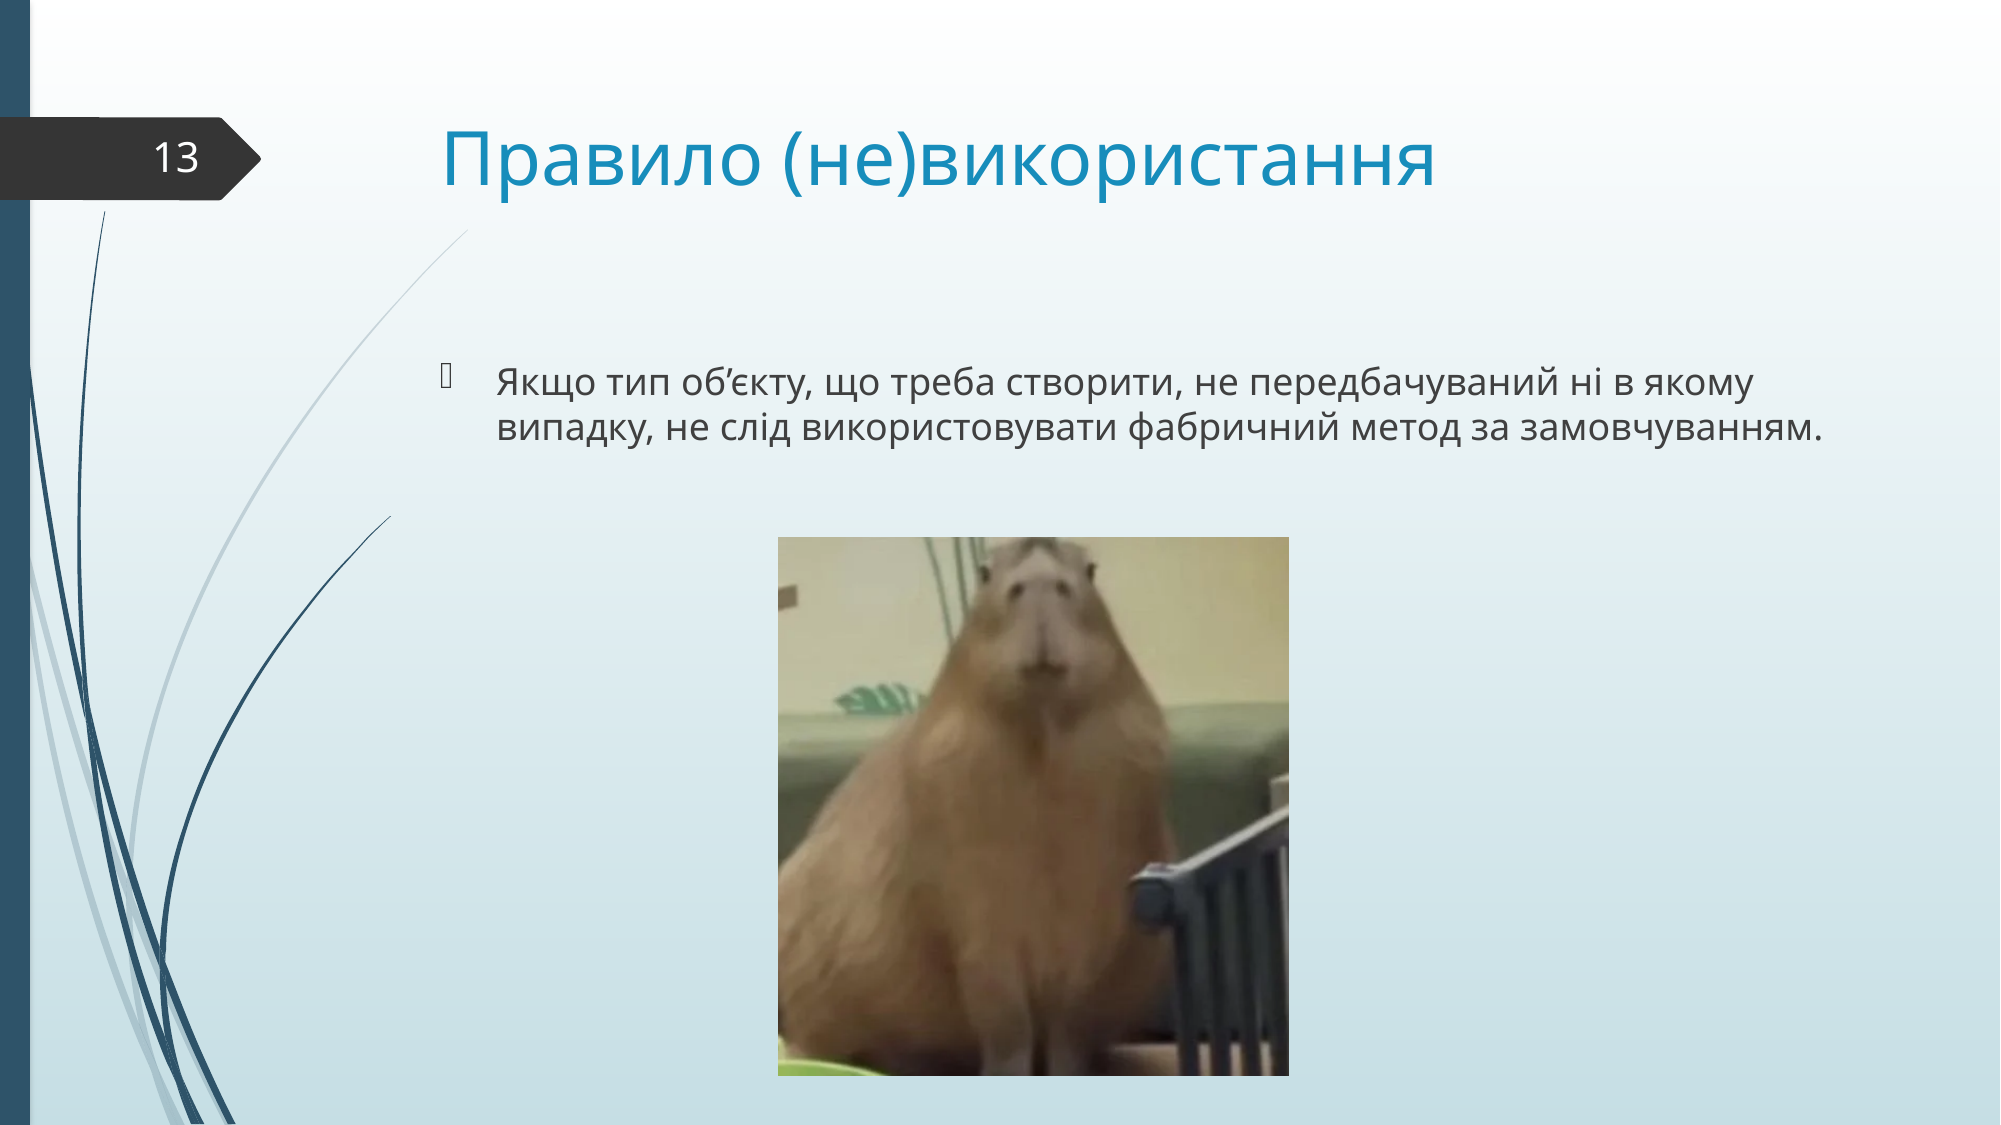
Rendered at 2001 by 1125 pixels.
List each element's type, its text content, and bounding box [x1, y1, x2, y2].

title Правило (не)використання [425, 102, 1888, 313]
picture [778, 536, 1289, 1076]
slide_number 13 [87, 129, 216, 190]
list Якщо тип об’єкту, що треба створити, не передбачуваний ні в якому випадку, не слід використовувати фабричний метод за замовчуванням. [424, 350, 1888, 970]
